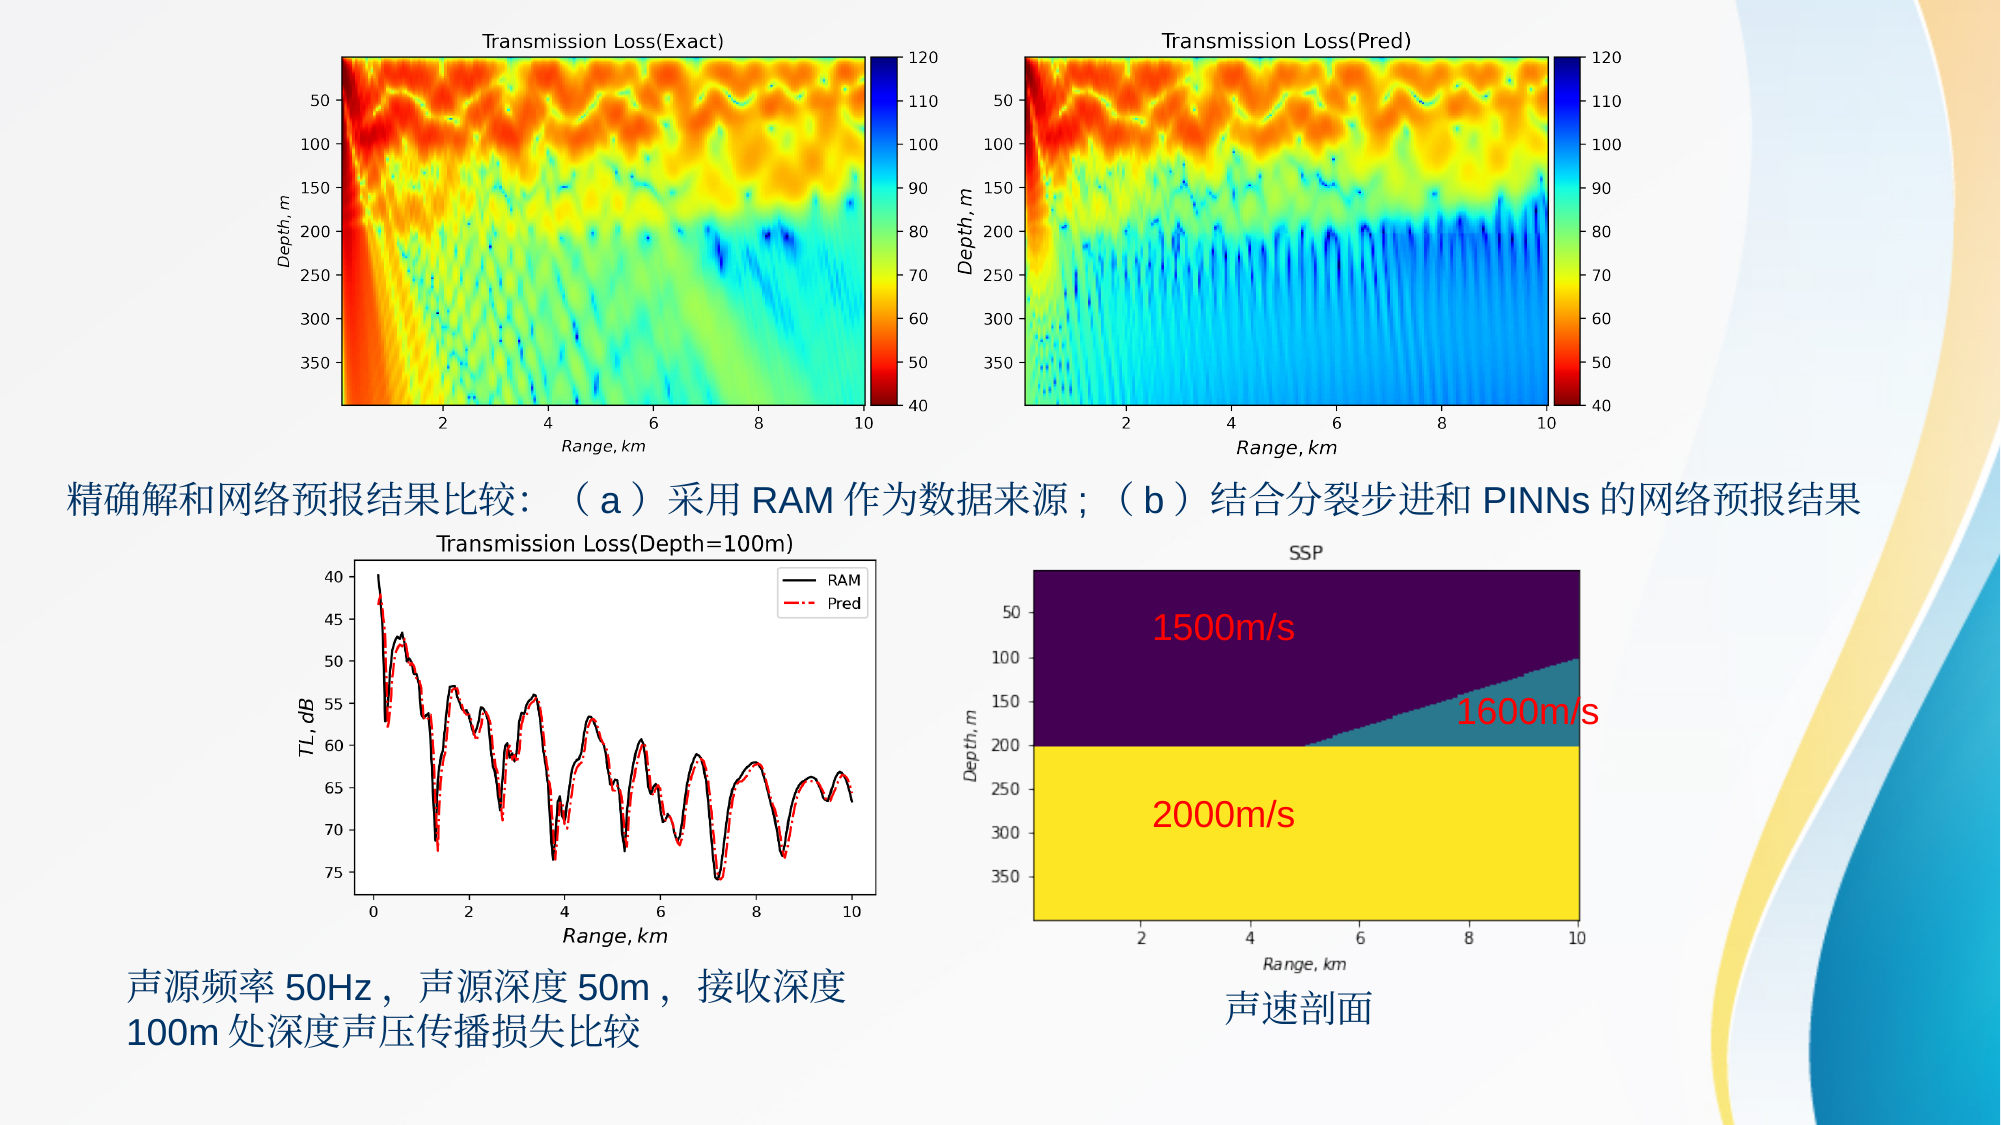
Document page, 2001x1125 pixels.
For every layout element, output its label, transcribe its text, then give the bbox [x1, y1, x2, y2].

picture [0, 0, 2001, 1125]
text_box 声速剖面 [1209, 990, 1390, 1038]
text_box 声源频率50Hz，声源深度50m，接收深度100m处深度声压传播损失比较 [111, 955, 950, 1060]
text_box 精确解和网络预报结果比较：（a）采用RAM作为数据来源;（b）结合分裂步进和PINNs的网络预报结果 [51, 469, 1877, 529]
